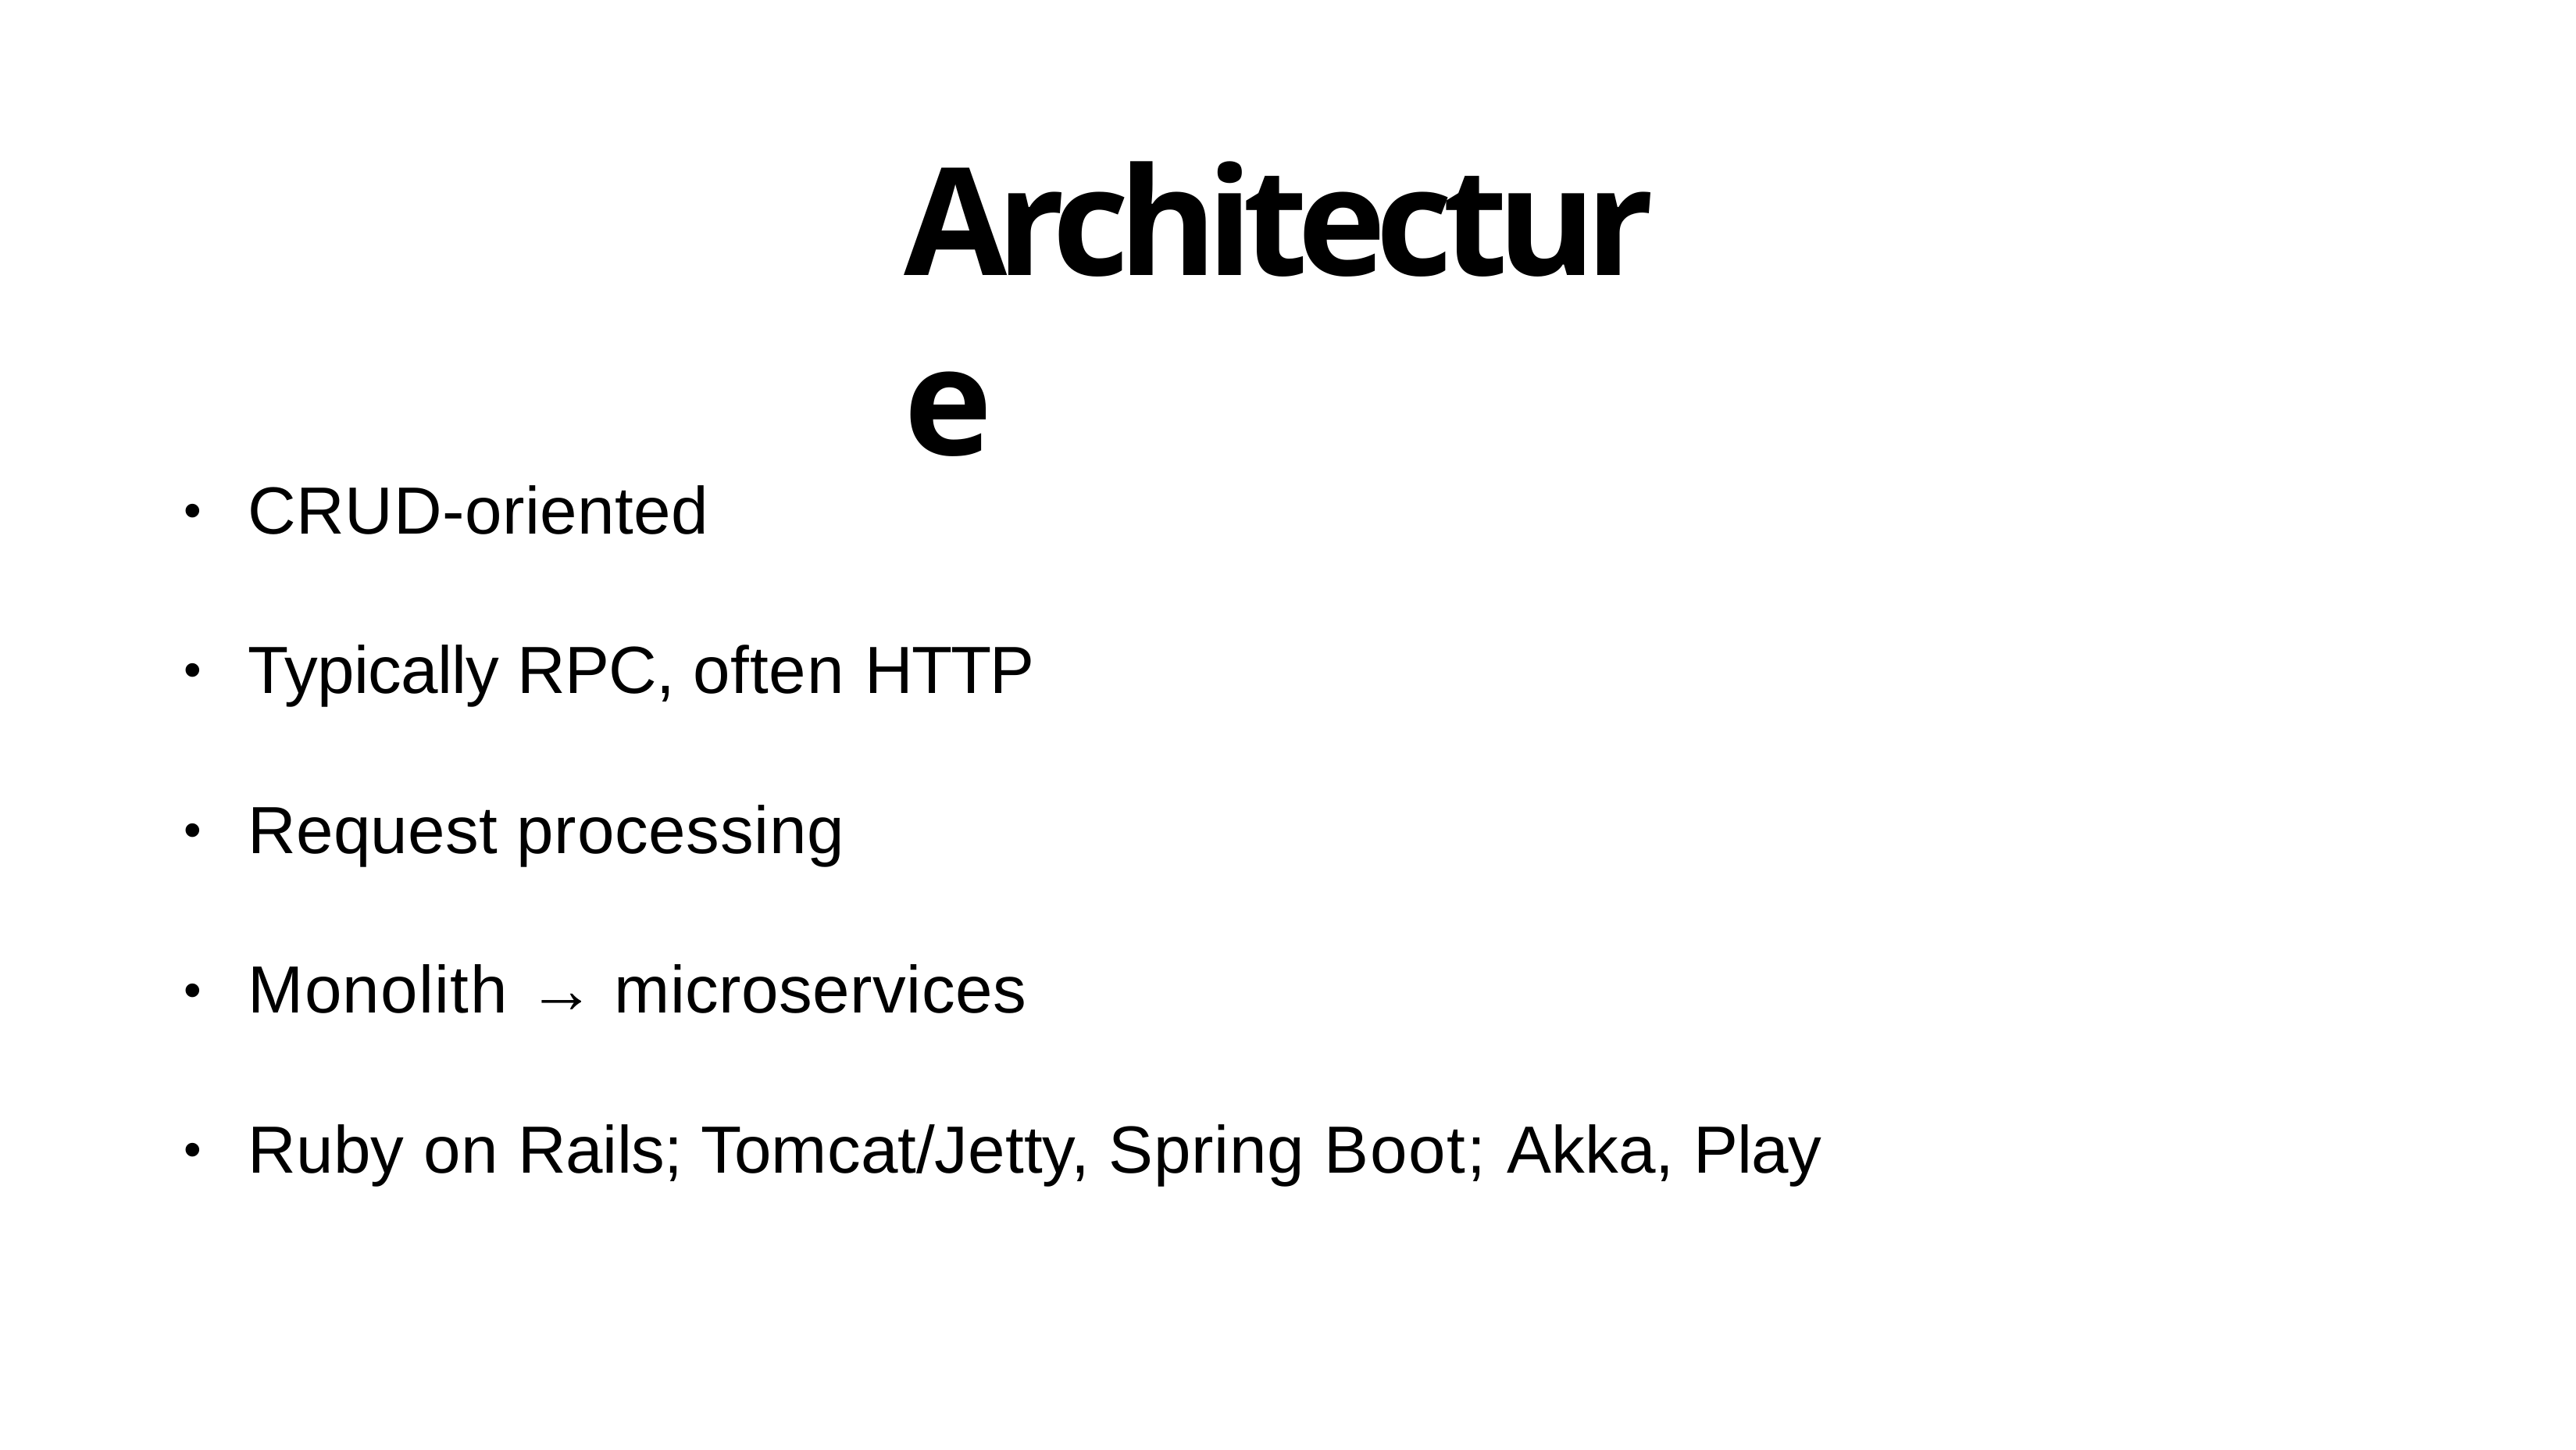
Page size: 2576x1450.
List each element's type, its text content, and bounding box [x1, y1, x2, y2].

text_box Typically RPC, often HTTP [246, 625, 1039, 707]
text_box Ruby on Rails; Tomcat/Jetty, Spring Boot; Akka, Play [246, 1104, 1835, 1187]
title Architecture [902, 123, 1674, 485]
text_box • [182, 955, 203, 1017]
text_box • [182, 1115, 203, 1177]
text_box • [182, 475, 203, 538]
text_box • [182, 795, 203, 858]
text_box CRUD-oriented [246, 465, 712, 548]
text_box Request processing [246, 784, 847, 867]
text_box Monolith → microservices [246, 944, 1029, 1027]
text_box • [182, 635, 203, 698]
